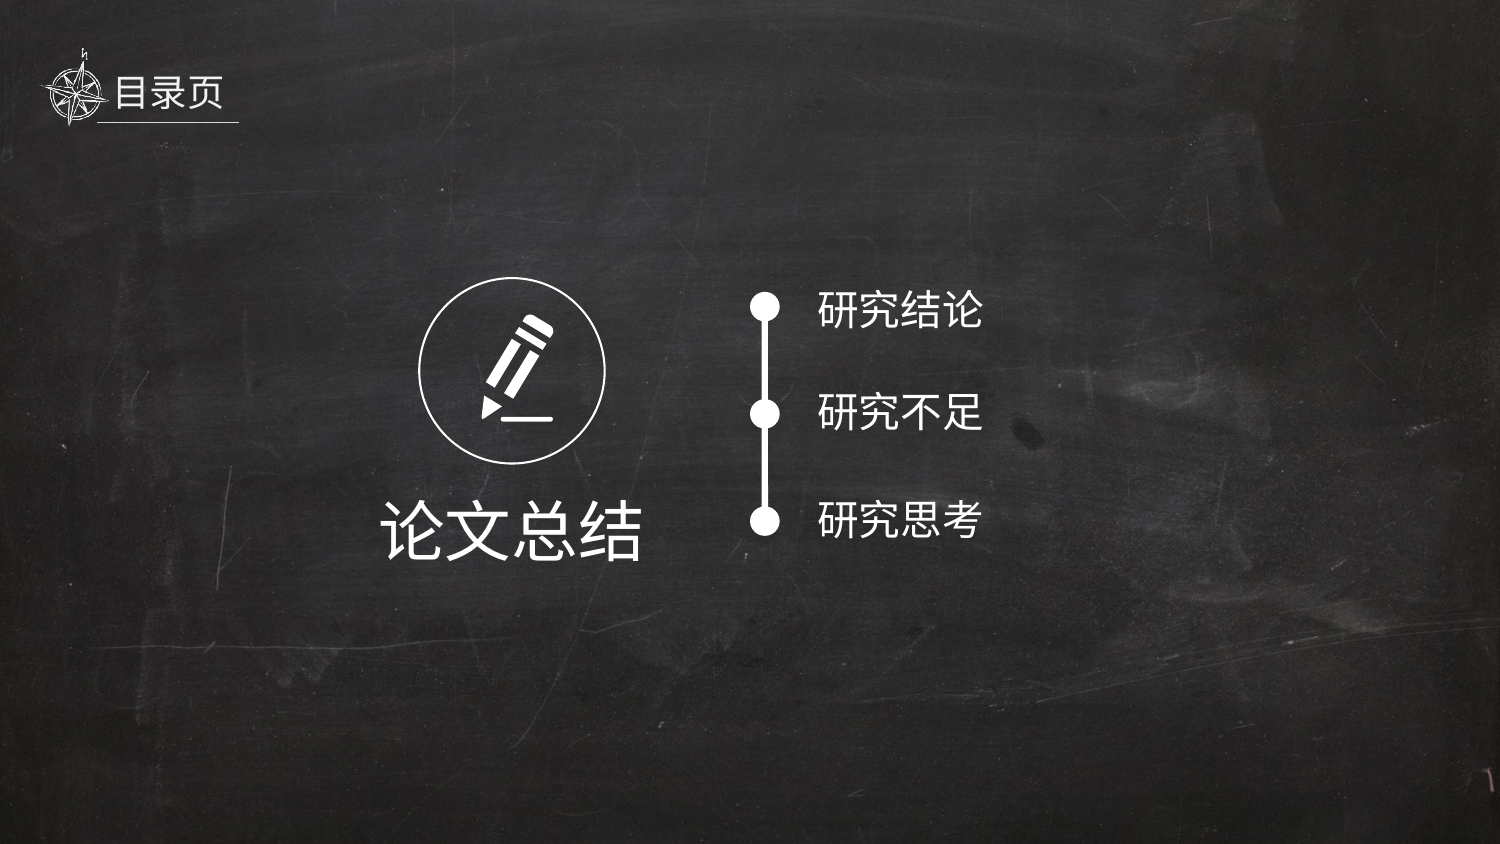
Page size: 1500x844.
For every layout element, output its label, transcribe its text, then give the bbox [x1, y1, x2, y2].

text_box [749, 291, 780, 536]
text_box 论文总结 [244, 481, 780, 577]
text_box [419, 278, 605, 464]
text_box 研究思考 [802, 486, 1000, 552]
text_box 研究不足 [802, 378, 1000, 444]
picture [0, 0, 1500, 844]
text_box 研究结论 [802, 276, 1000, 342]
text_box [38, 48, 263, 127]
